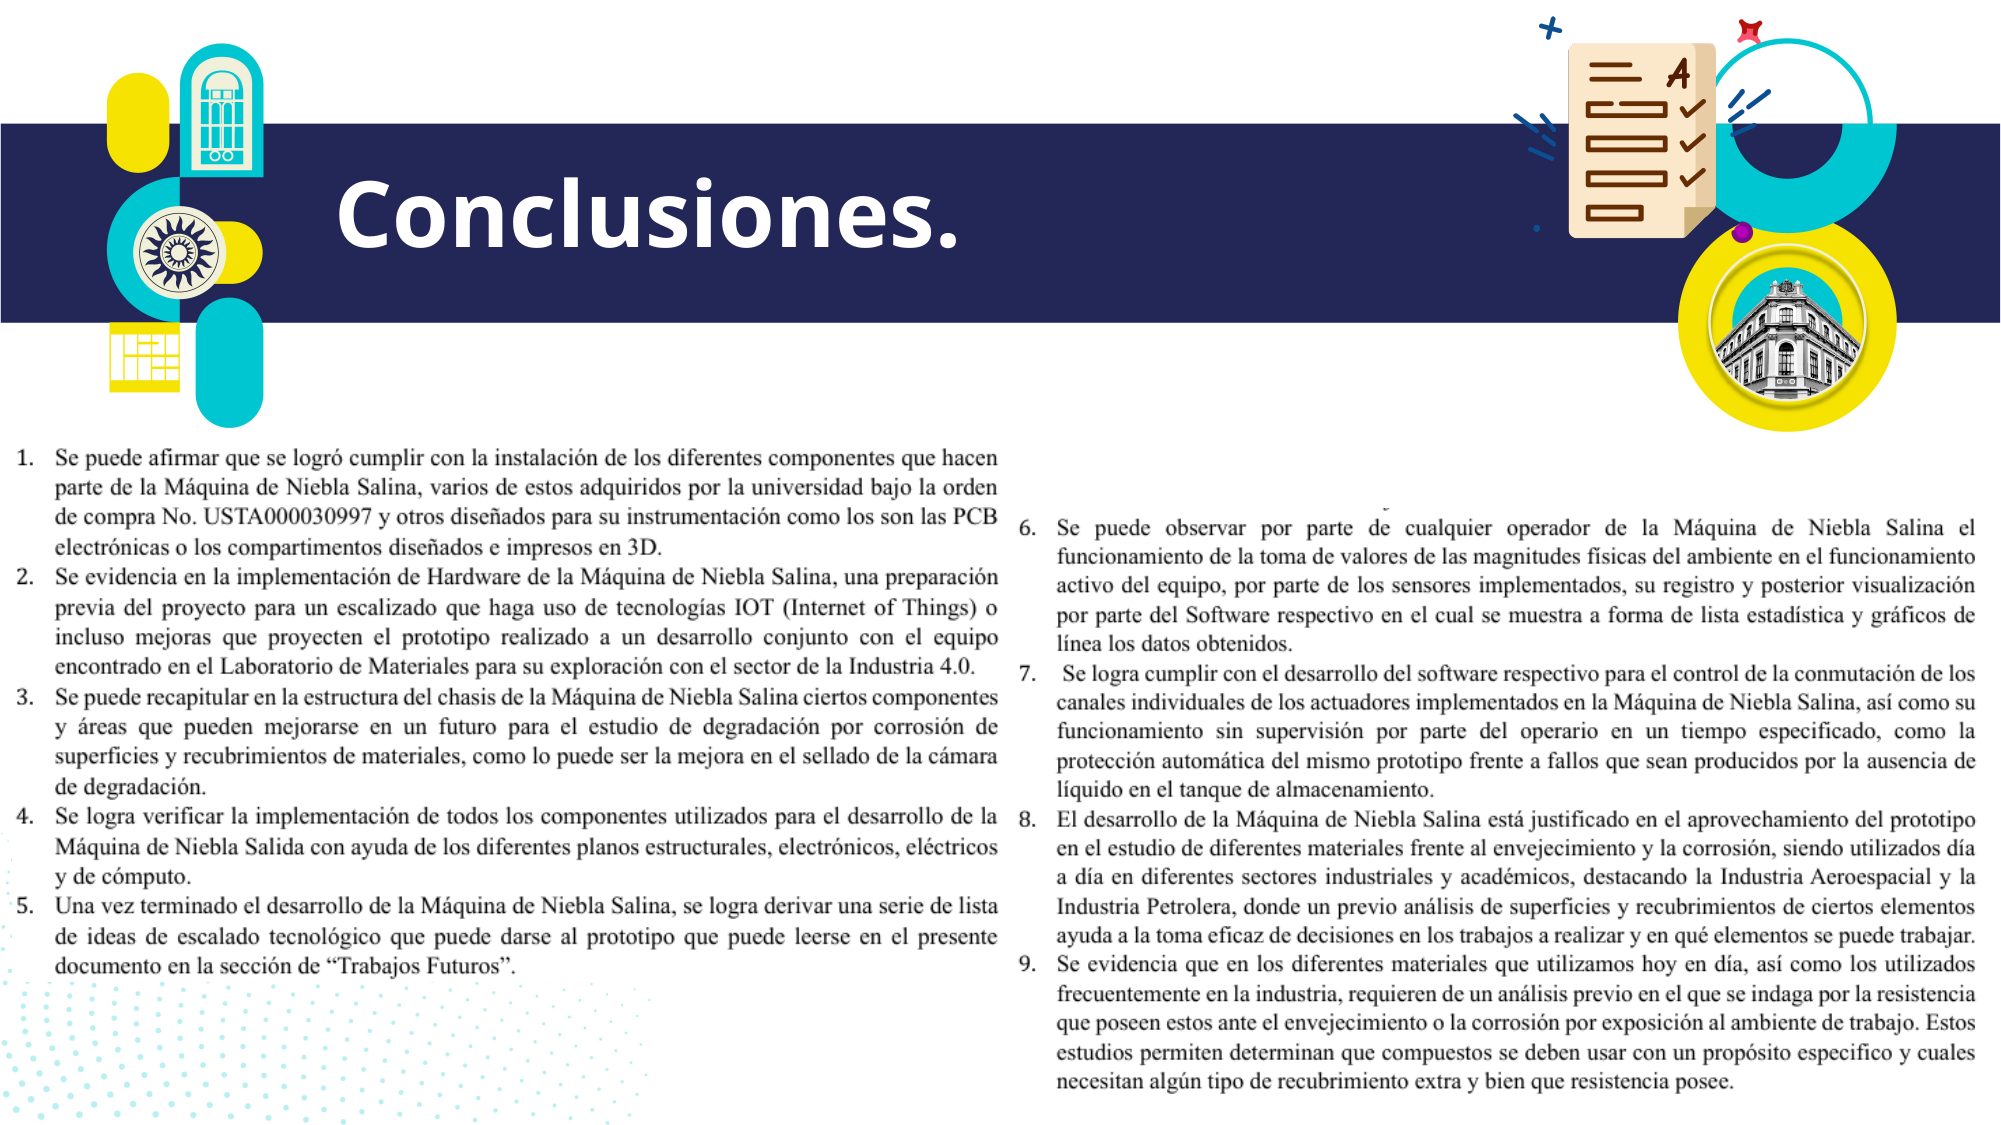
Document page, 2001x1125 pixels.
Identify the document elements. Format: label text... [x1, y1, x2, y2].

title Conclusiones. [319, 158, 1613, 278]
picture [0, 0, 2001, 1125]
